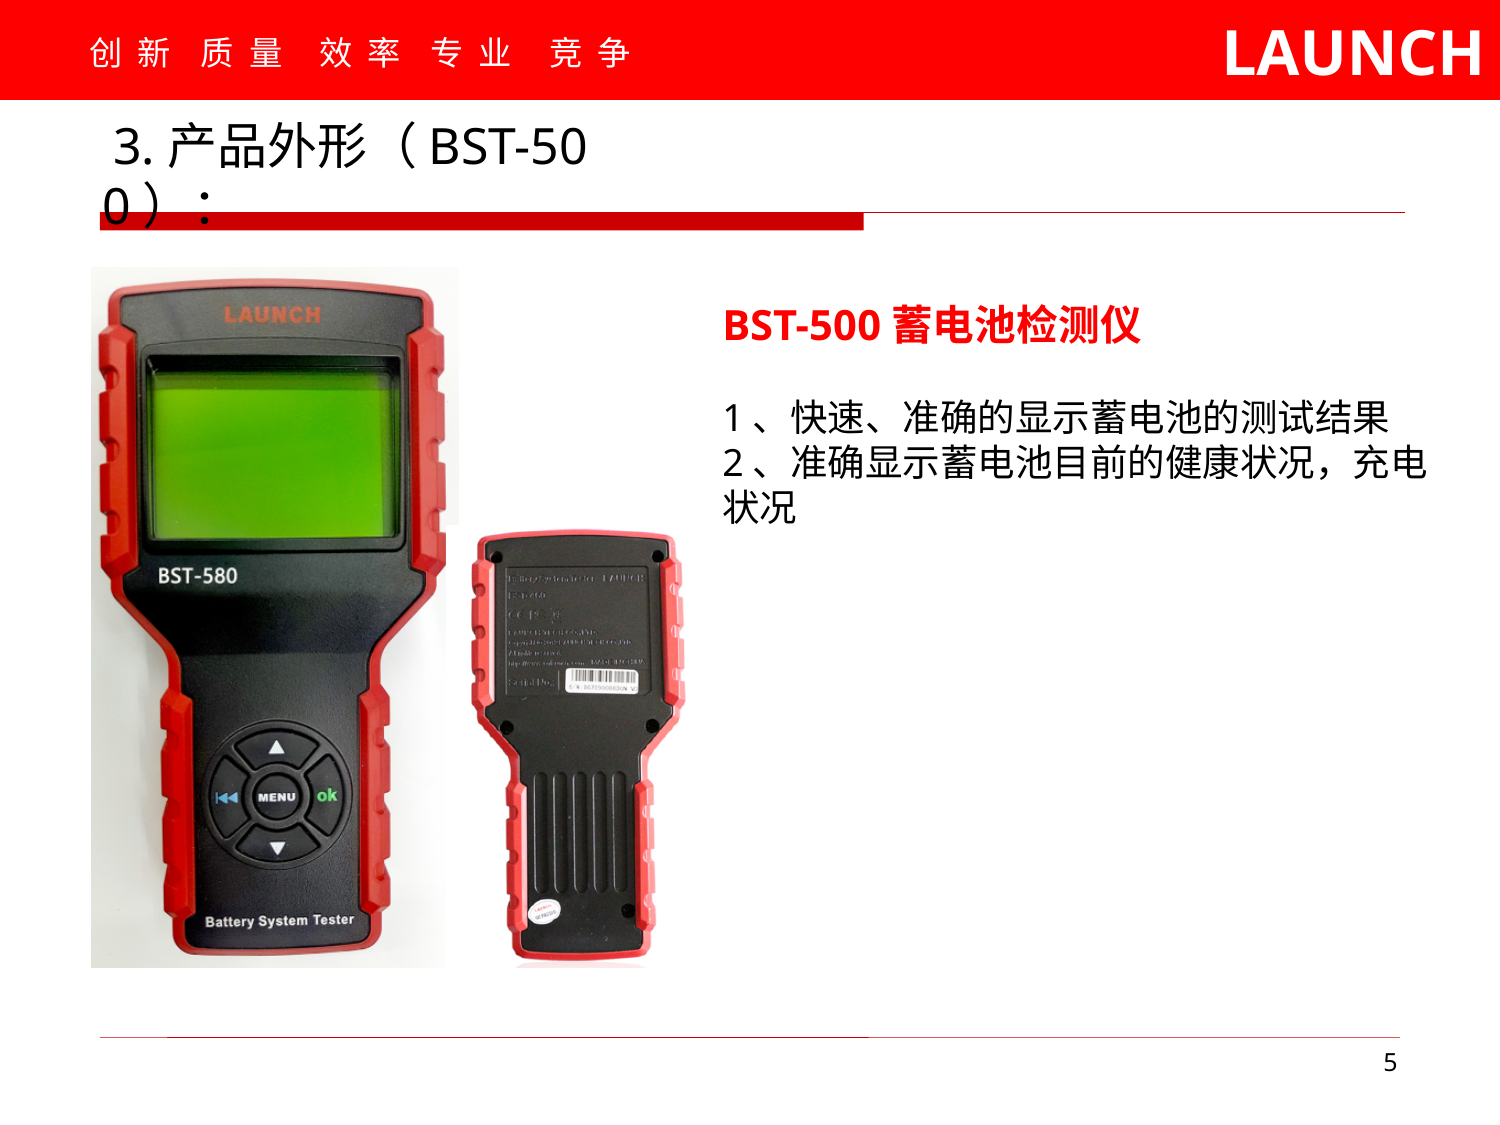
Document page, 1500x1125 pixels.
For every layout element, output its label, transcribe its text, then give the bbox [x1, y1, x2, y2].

slide_number 5 [1087, 1038, 1413, 1118]
text_box BST-500蓄电池检测仪 1、快速、准确的显示蓄电池的测试结果 2、准确显示蓄电池目前的健康状况，充电状况 [707, 291, 1444, 607]
picture [446, 525, 717, 969]
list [91, 267, 460, 969]
text_box 3.产品外形（BST-500）： [87, 137, 725, 213]
